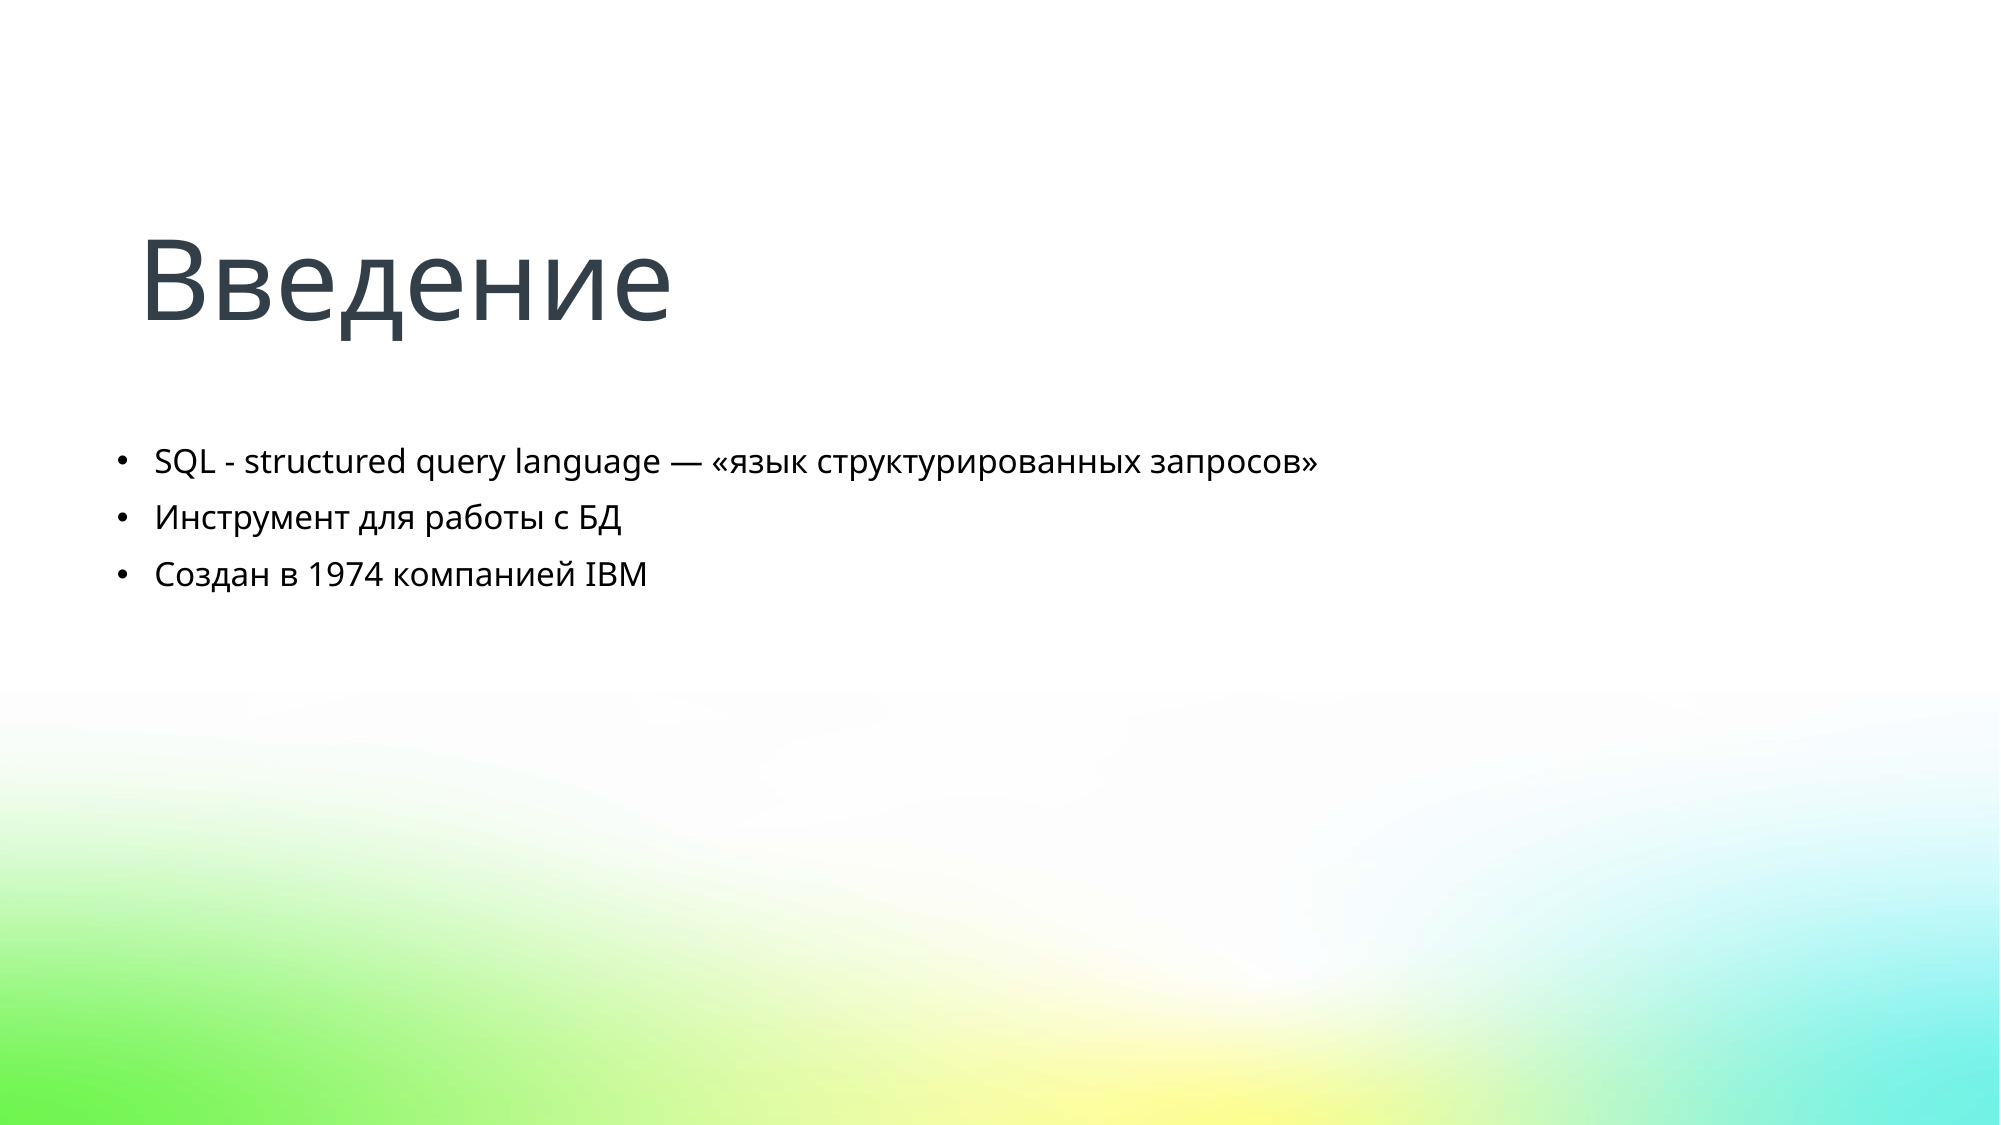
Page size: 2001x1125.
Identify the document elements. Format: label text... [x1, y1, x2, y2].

text_box Введение [137, 208, 1501, 357]
text_box SQL - structured query language — «язык структурированных запросов» Инструмент для работы с БД Создан в 1974 компанией IBM [116, 444, 1888, 870]
picture [0, 693, 2000, 1125]
